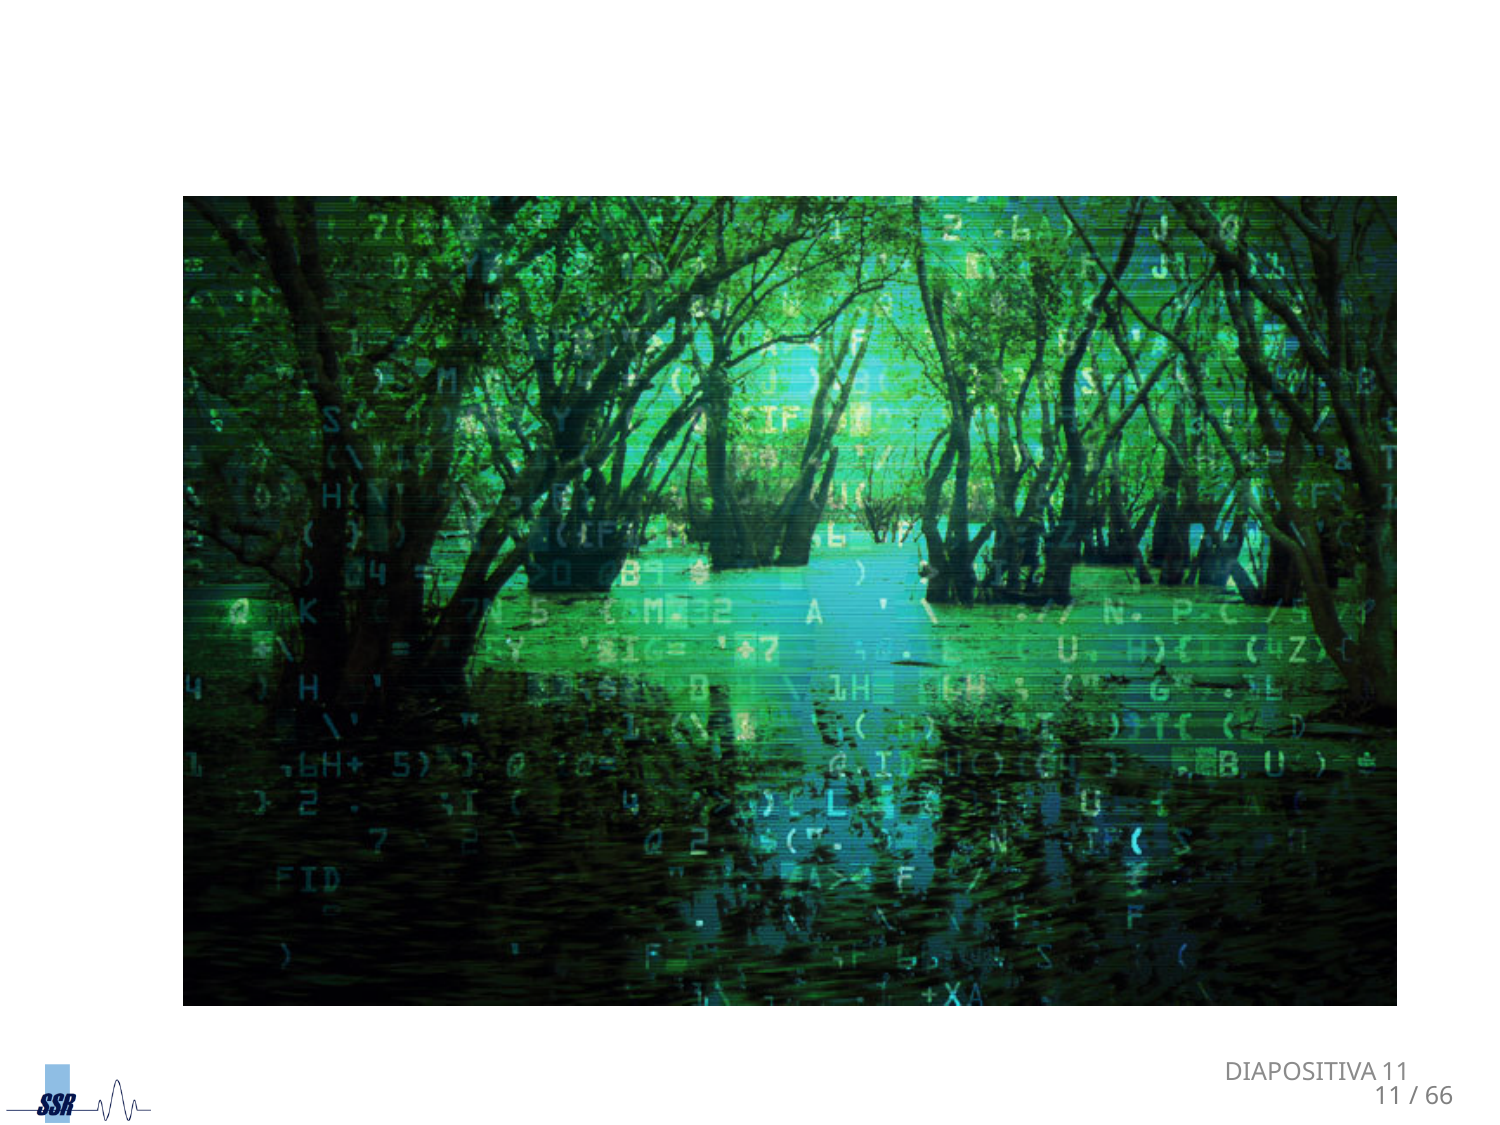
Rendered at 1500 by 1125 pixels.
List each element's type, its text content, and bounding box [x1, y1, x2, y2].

title Data Swamp! [73, 5, 1427, 212]
picture [1, 1062, 151, 1125]
picture [182, 196, 1397, 1007]
slide_number DIAPOSITIVA 11 [1074, 1042, 1425, 1103]
